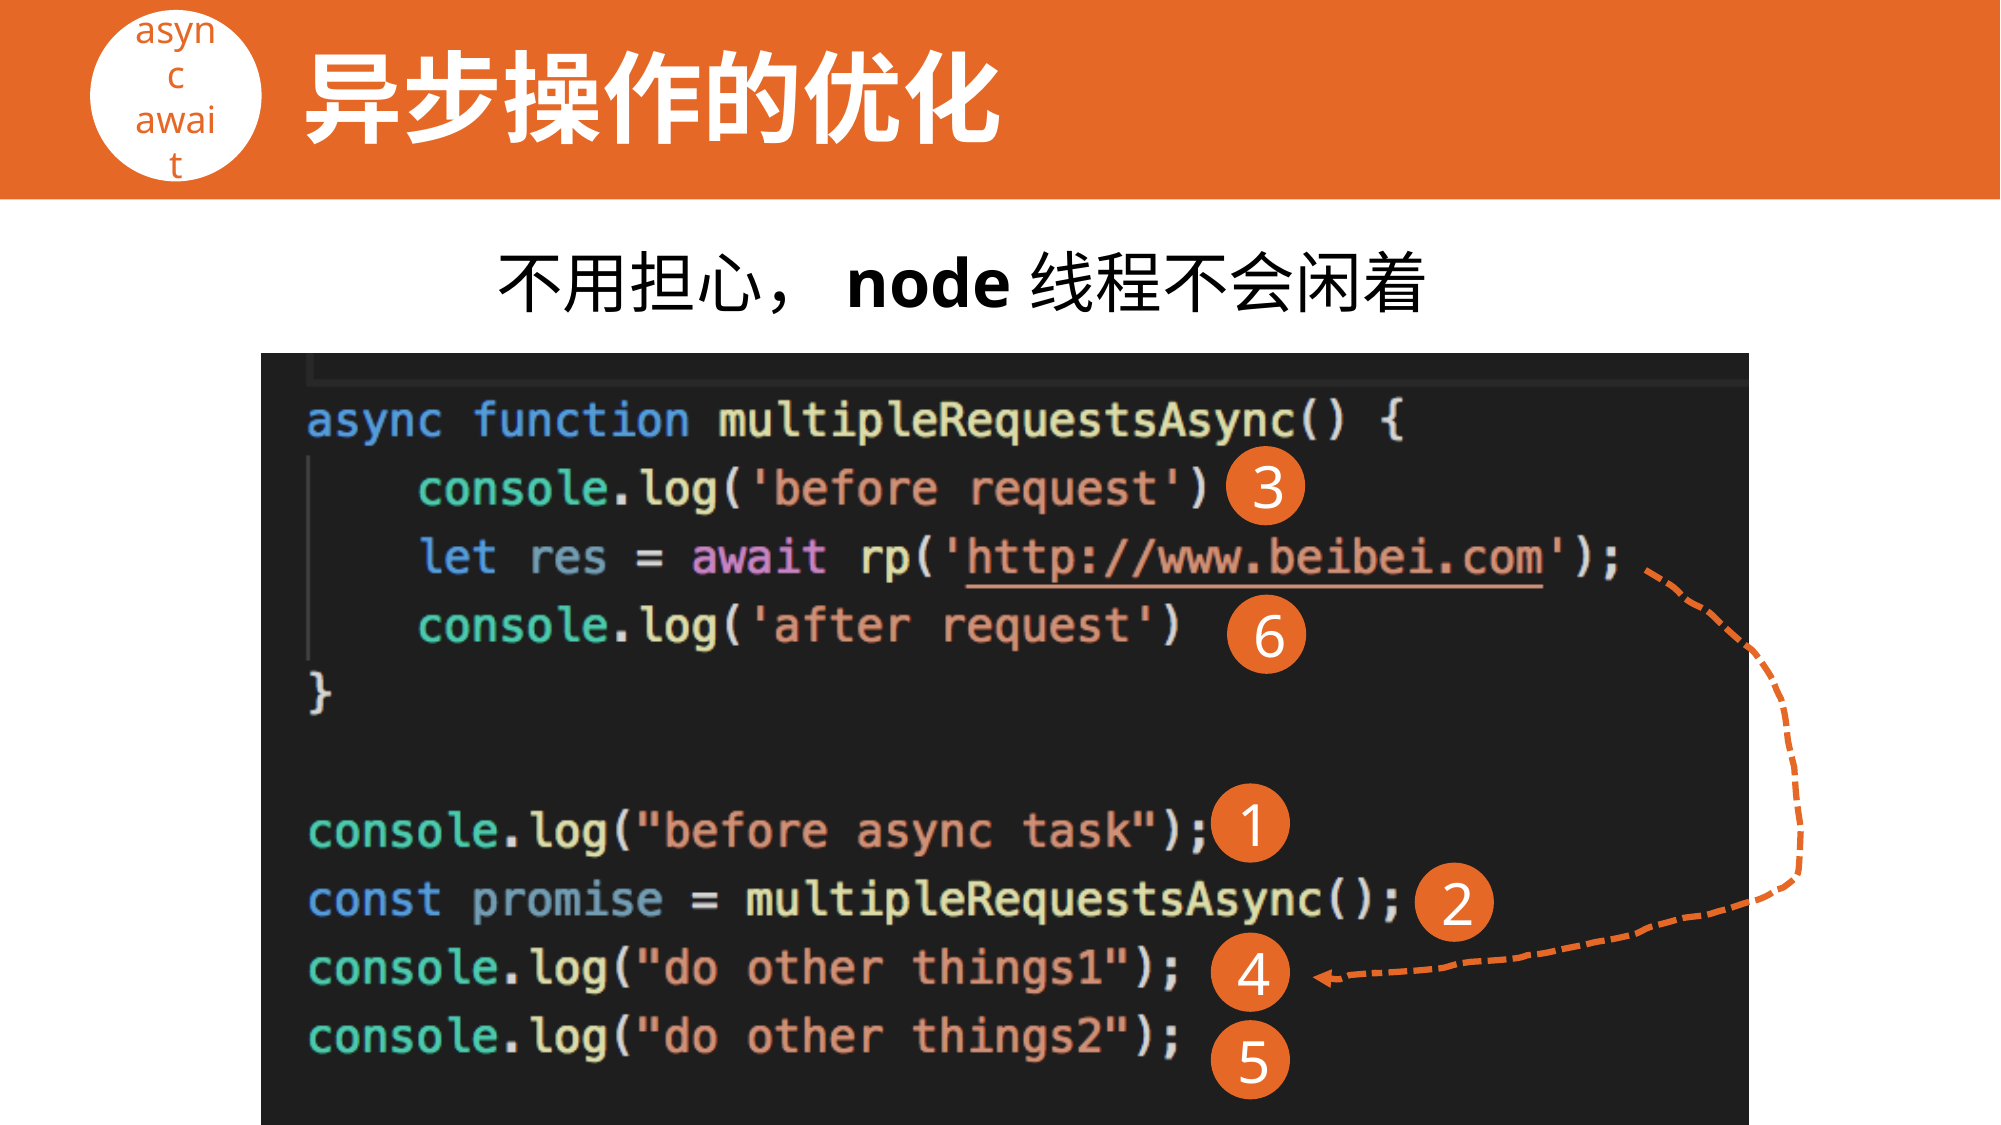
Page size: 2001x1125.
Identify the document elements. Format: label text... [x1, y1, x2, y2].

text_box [261, 353, 1801, 1125]
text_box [0, 0, 2000, 200]
text_box 不用担心，node线程不会闲着 [24, 233, 1902, 328]
